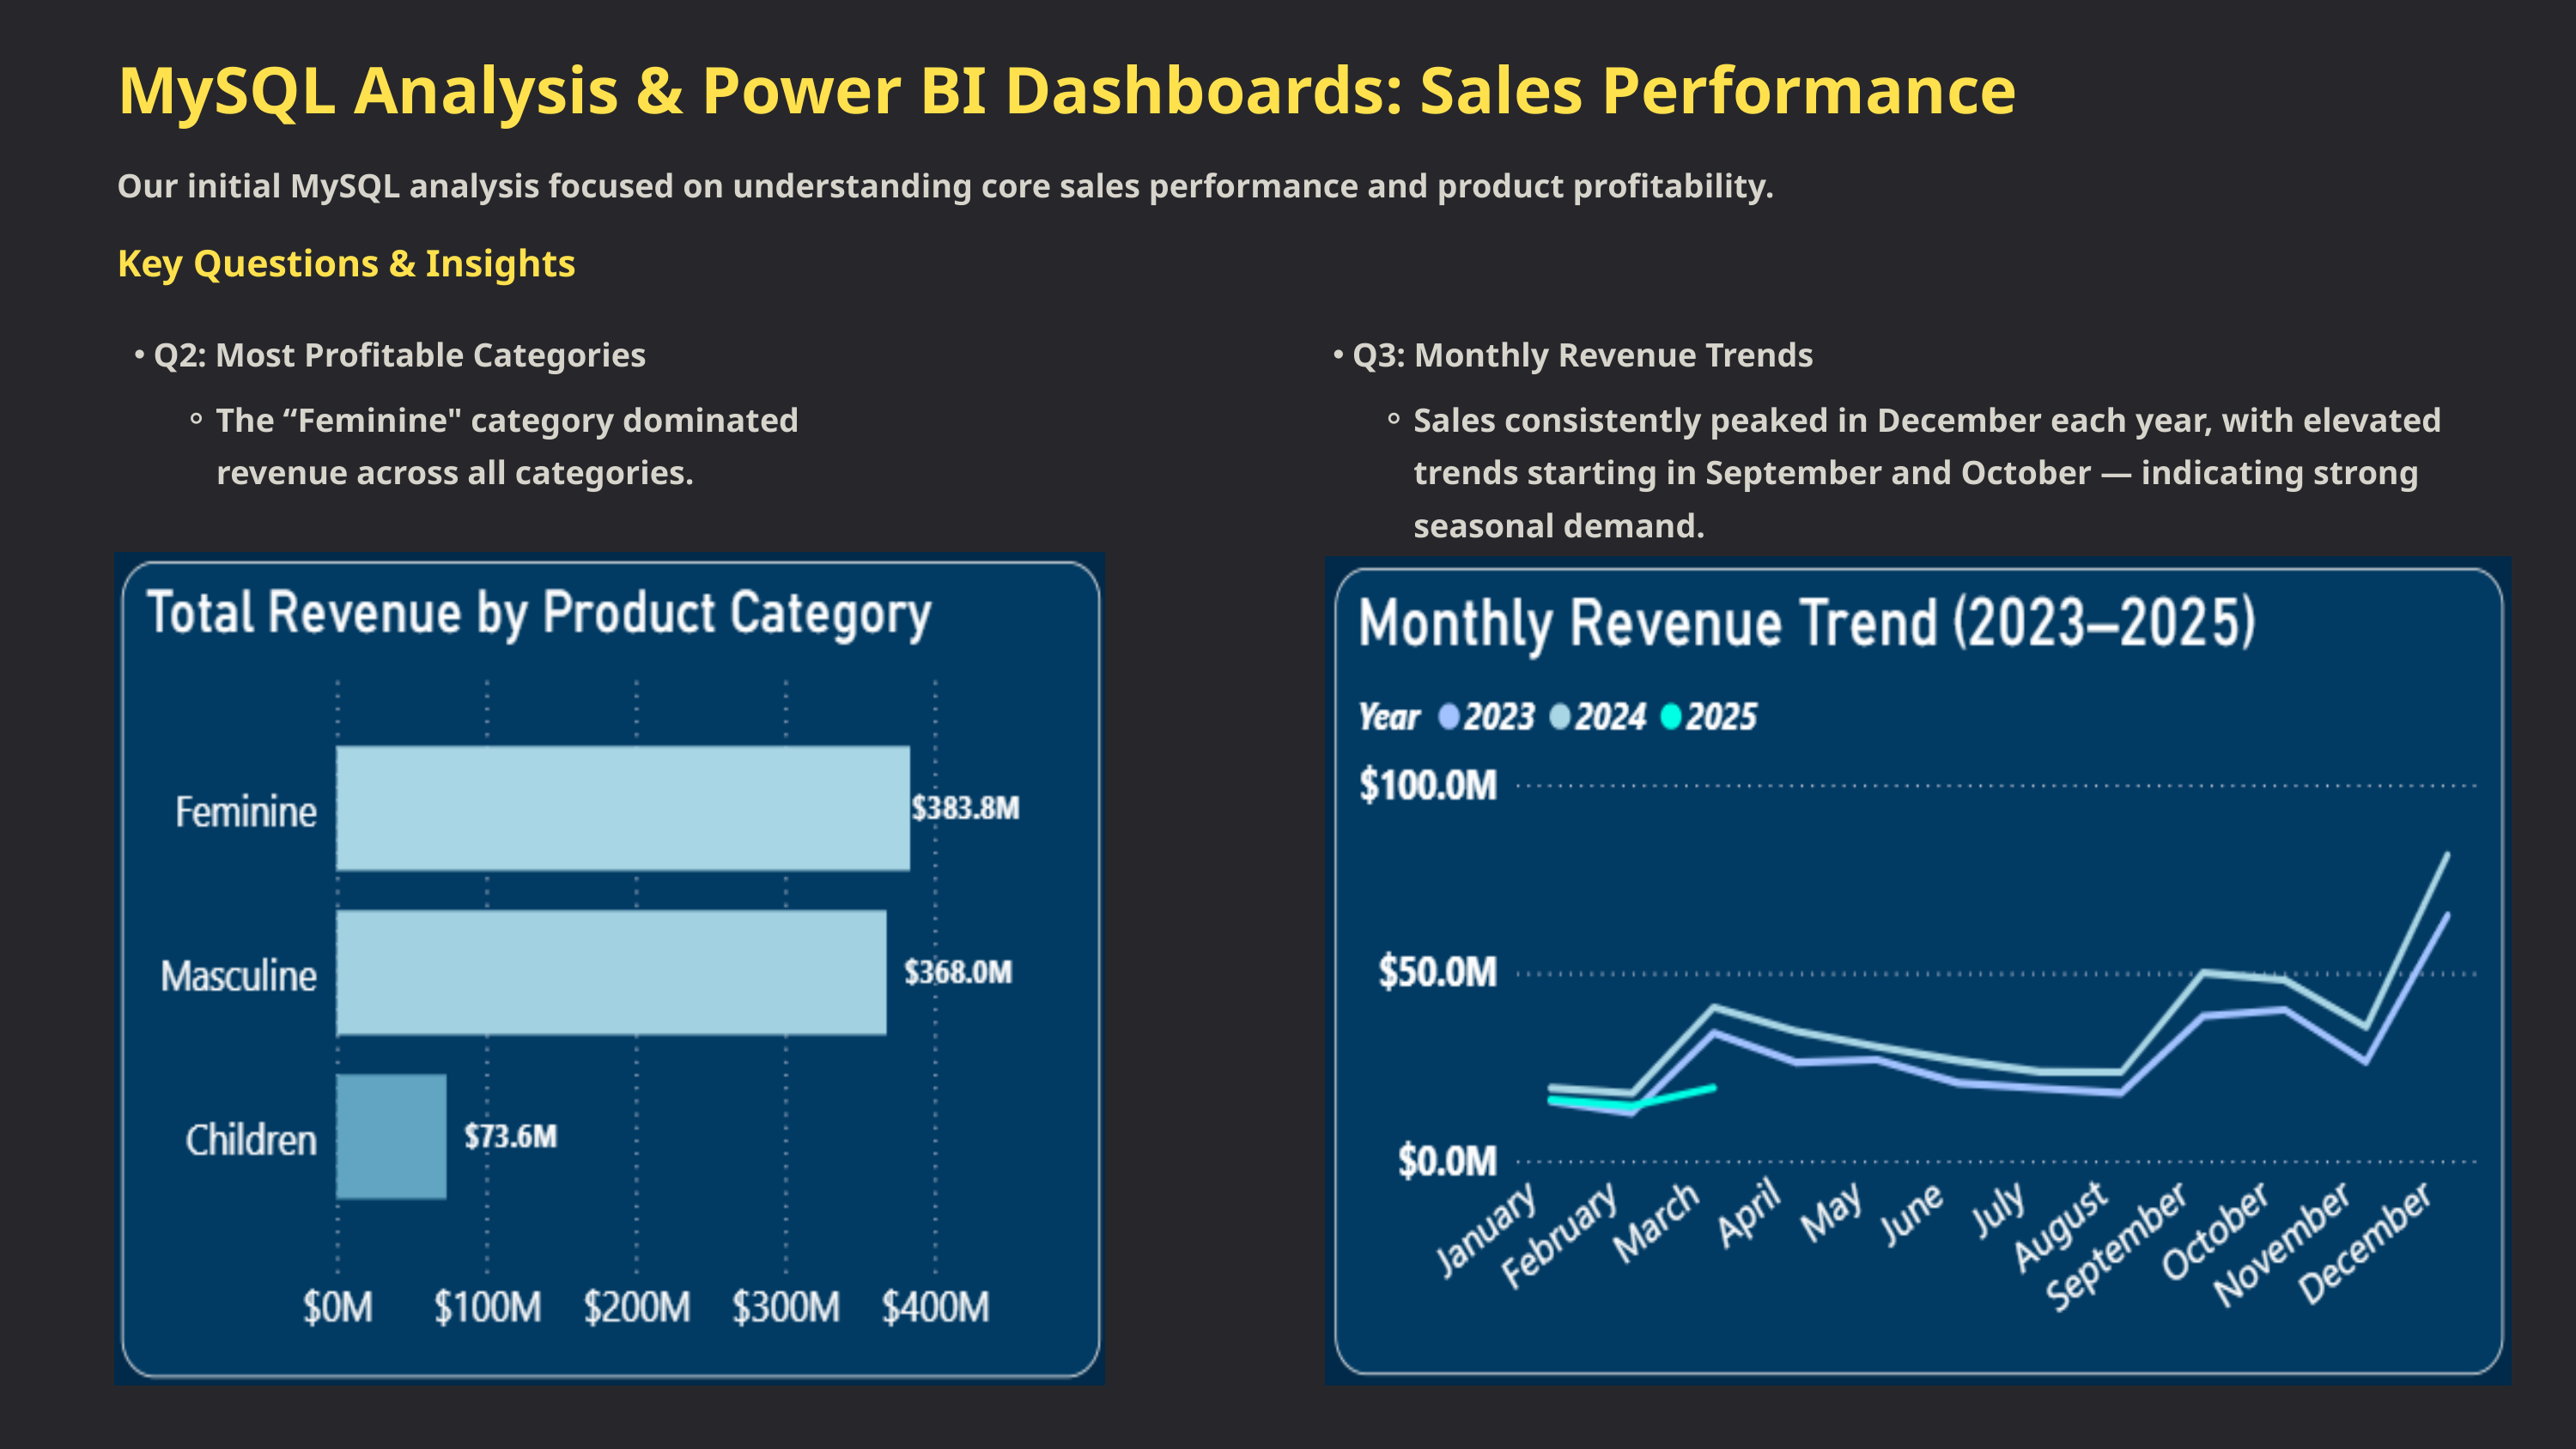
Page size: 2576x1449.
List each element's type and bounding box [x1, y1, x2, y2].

picture [1325, 555, 2512, 1386]
picture [114, 552, 1105, 1386]
text_box [0, 0, 2576, 1449]
